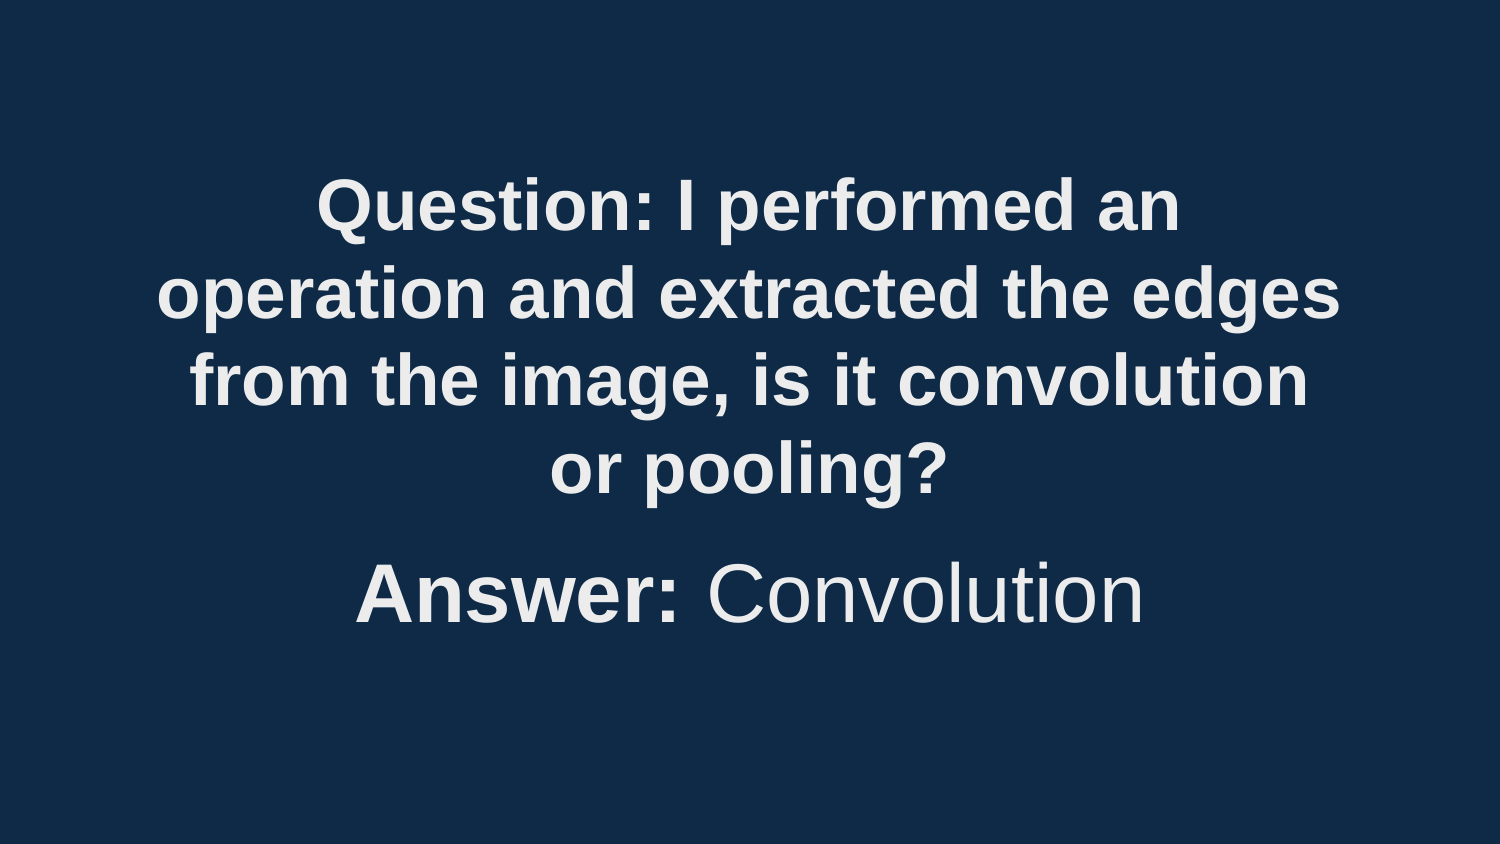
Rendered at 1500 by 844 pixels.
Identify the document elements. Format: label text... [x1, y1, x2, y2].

title Question: I performed an operation and extracted the edges from the image, is it convolution or pooling? [130, 142, 1370, 452]
text_box Answer: Convolution [130, 524, 1370, 702]
